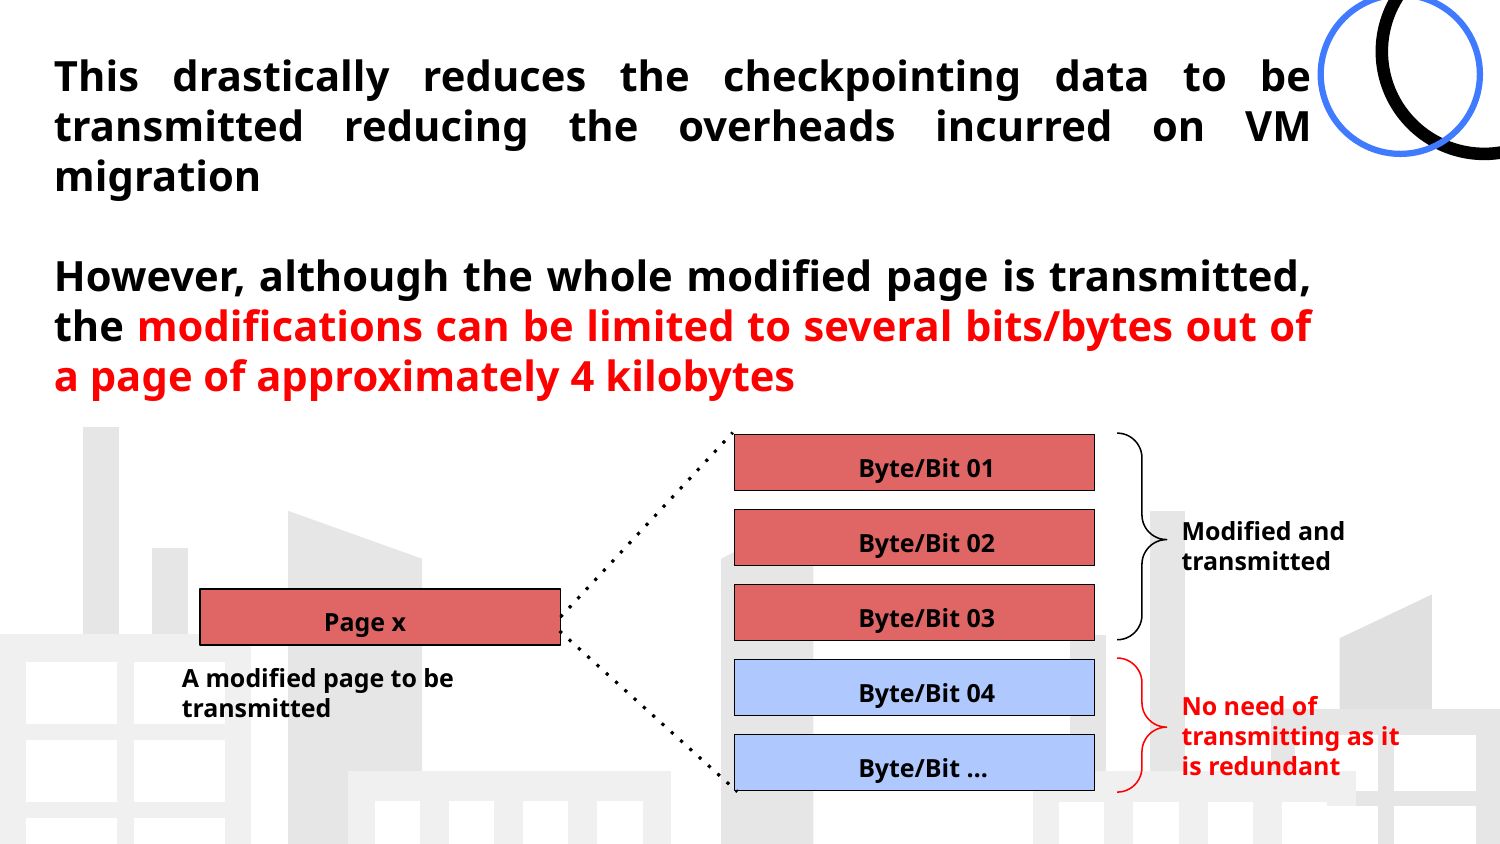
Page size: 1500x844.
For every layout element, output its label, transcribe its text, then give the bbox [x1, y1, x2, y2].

text_box No need of transmitting as it is redundant [1166, 675, 1435, 778]
text_box [741, 659, 1095, 716]
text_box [560, 432, 734, 618]
text_box [1117, 433, 1166, 640]
text_box [736, 434, 1095, 491]
text_box [1117, 658, 1166, 793]
text_box Modified and transmitted [1166, 500, 1435, 603]
text_box Byte/Bit … [843, 737, 1039, 793]
text_box Byte/Bit 02 [843, 512, 1039, 568]
text_box [738, 509, 1095, 566]
text_box Byte/Bit 03 [843, 587, 1039, 643]
text_box [734, 584, 1095, 641]
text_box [559, 630, 738, 792]
text_box [741, 734, 1095, 791]
text_box [200, 589, 561, 645]
text_box Byte/Bit 04 [843, 662, 1039, 718]
text_box Byte/Bit 01 [843, 437, 1039, 493]
subtitle This drastically reduces the checkpointing data to be transmitted reducing the overheads incurred on VM migration However, although the whole modified page is transmitted, the modifications can be limited to several bits/bytes out of a page of approximately 4 kilobytes [38, 34, 1328, 361]
text_box Page x [309, 591, 446, 647]
text_box A modified page to be transmitted [166, 647, 554, 731]
